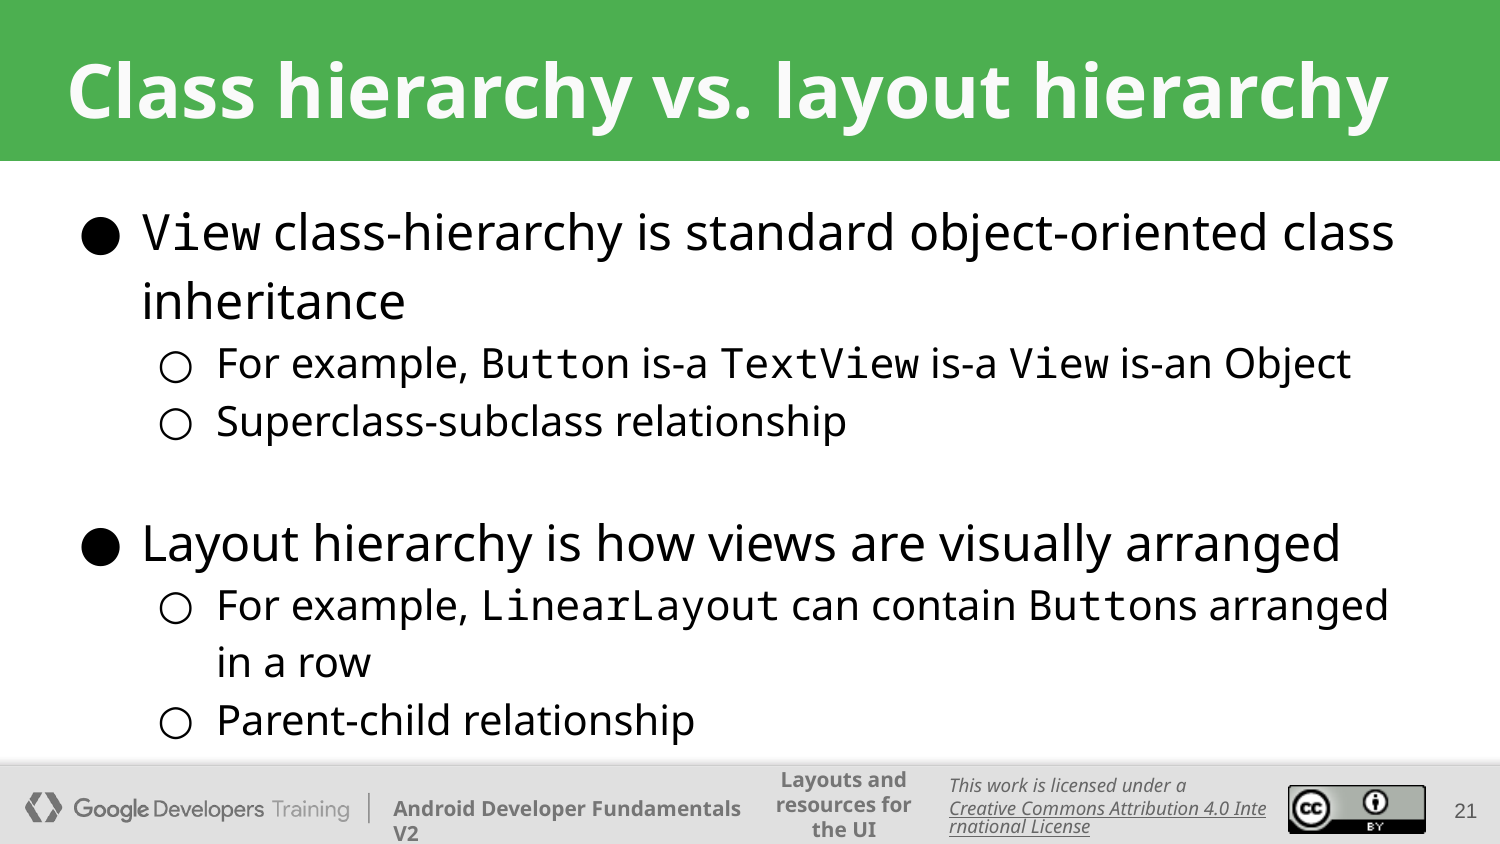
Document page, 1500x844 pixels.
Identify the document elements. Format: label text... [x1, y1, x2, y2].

list View class-hierarchy is standard object-oriented class inheritance For example, Button is-a TextView is-a View is-an Object Superclass-subclass relationship Layout hierarchy is how views are visually arranged For example, LinearLayout can contain Buttons arranged in a row Parent-child relationship [51, 176, 1449, 737]
slide_number ‹#› [1402, 777, 1493, 842]
title Class hierarchy vs. layout hierarchy [51, 28, 1449, 122]
picture [0, 161, 1500, 844]
